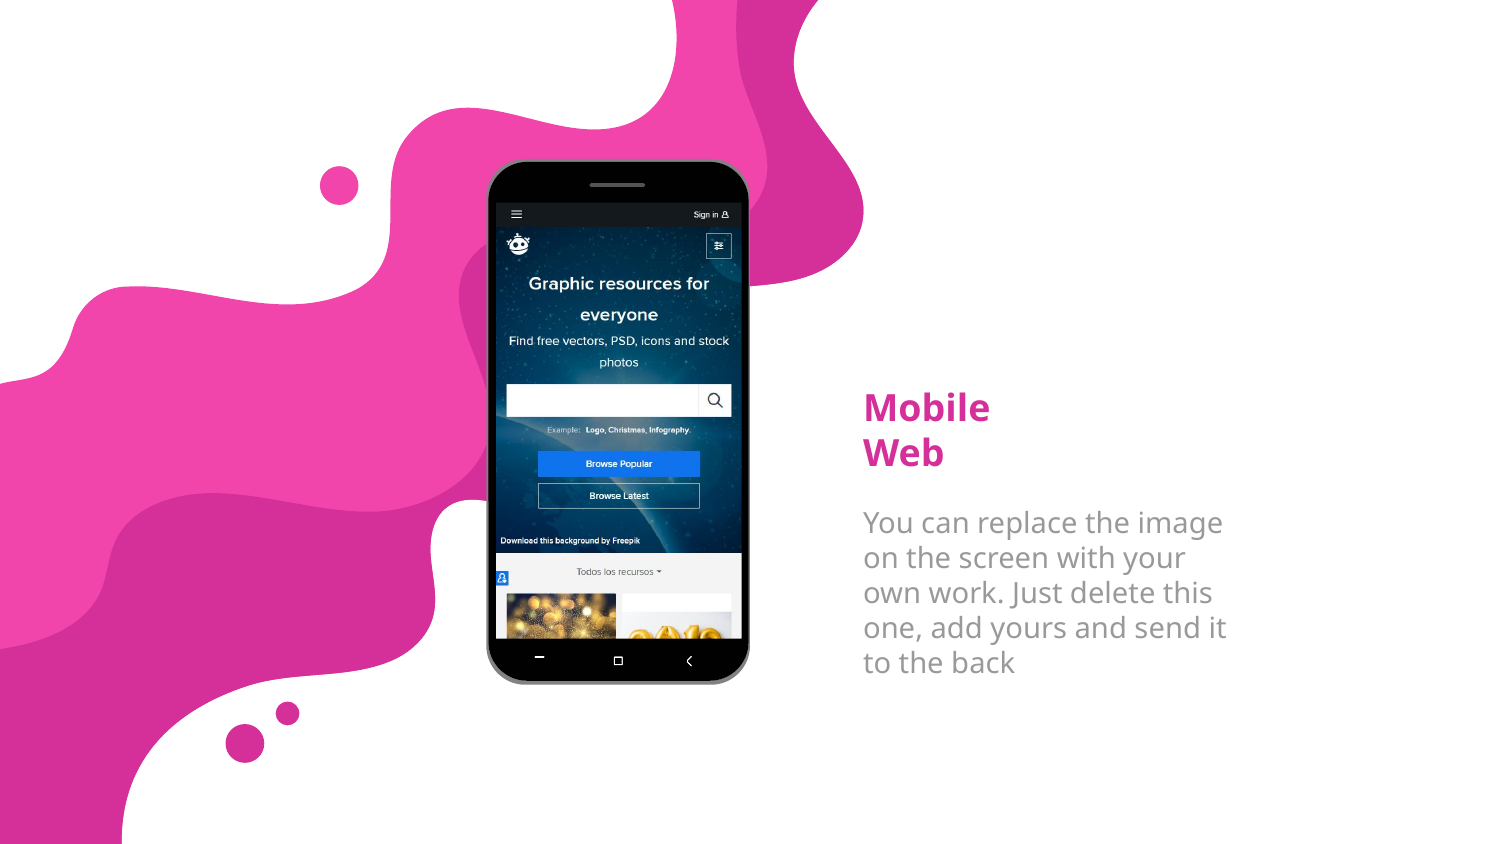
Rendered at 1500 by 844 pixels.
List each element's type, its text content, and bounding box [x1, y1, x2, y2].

text_box [479, 156, 756, 248]
subtitle You can replace the image on the screen with your own work. Just delete this one, add yours and send it to the back [848, 489, 1259, 585]
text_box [486, 158, 751, 685]
subtitle Mobile Web [848, 416, 1067, 489]
